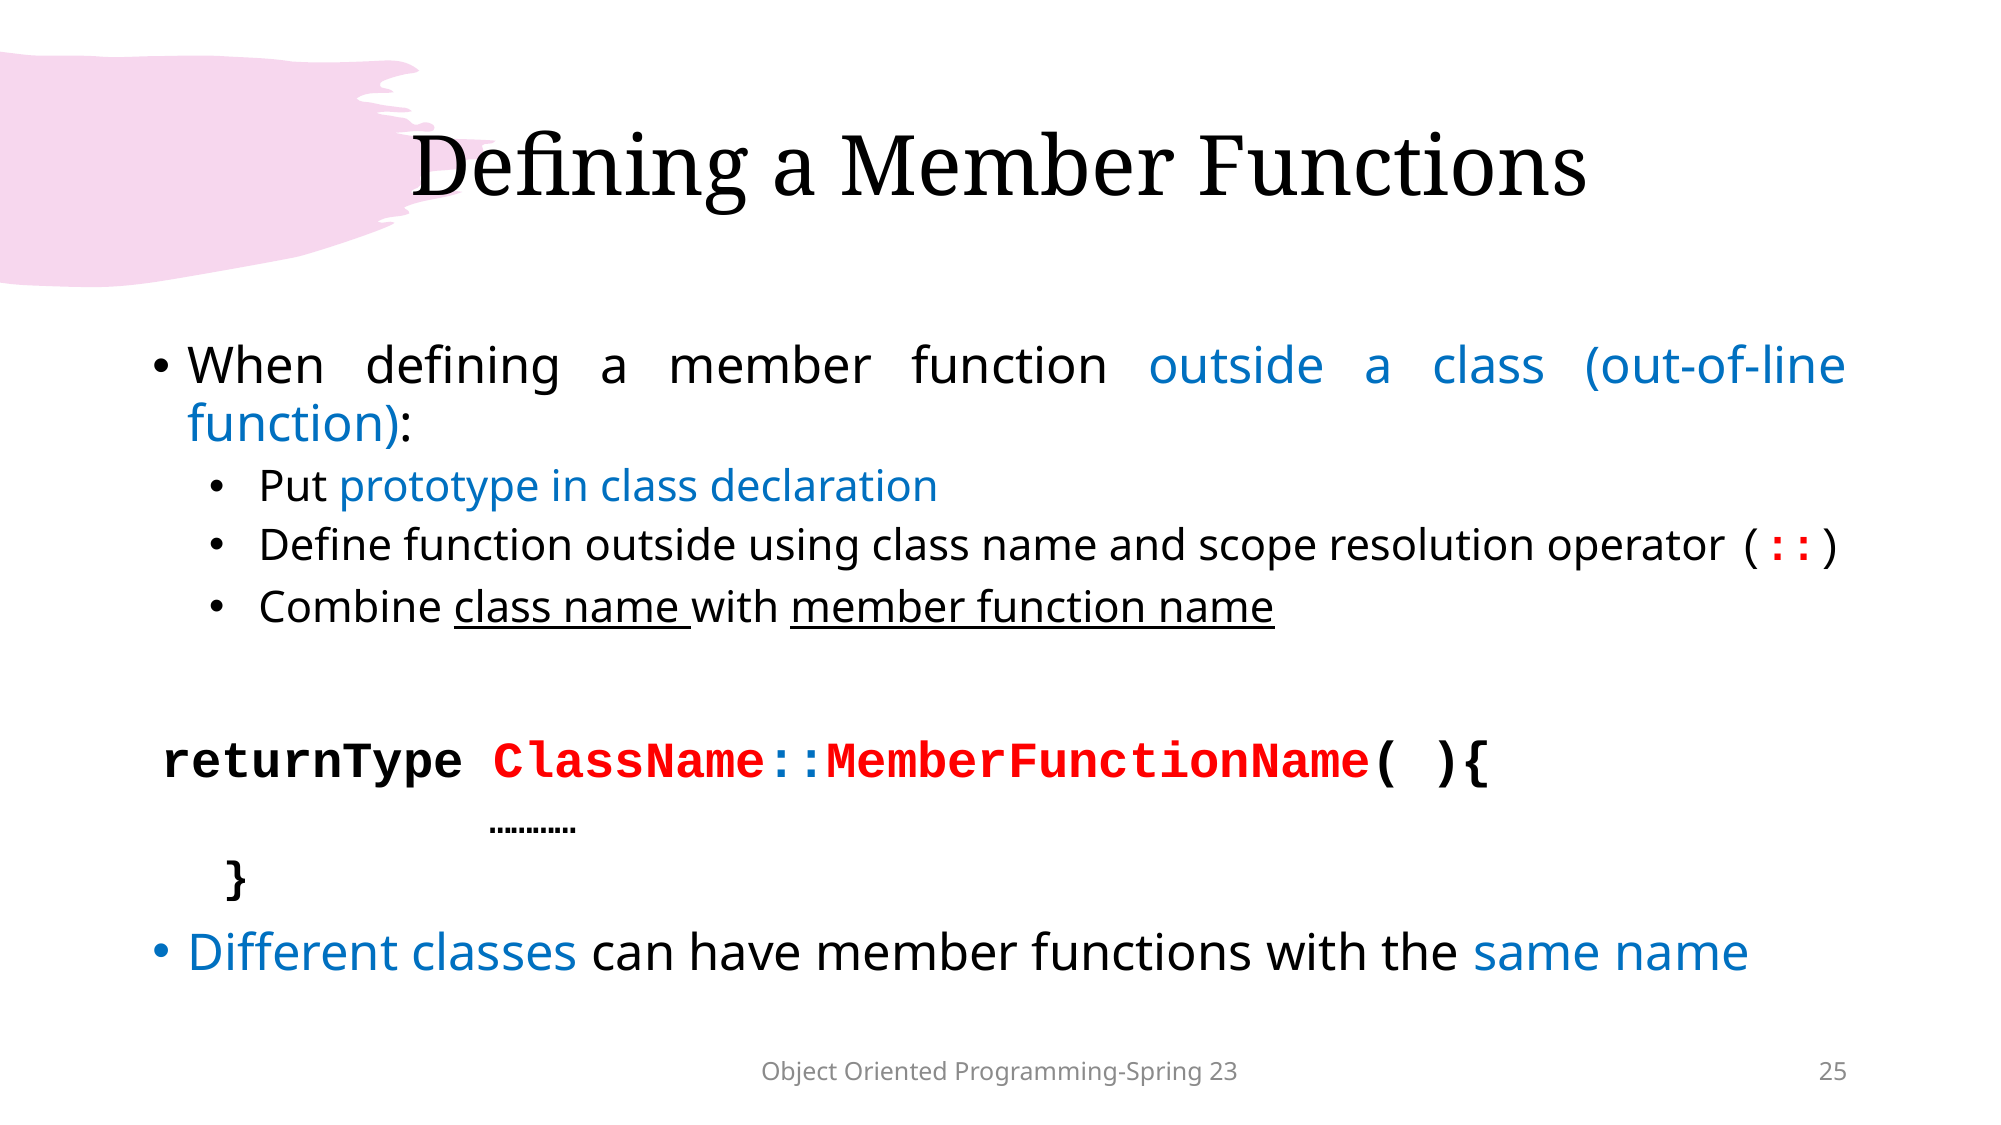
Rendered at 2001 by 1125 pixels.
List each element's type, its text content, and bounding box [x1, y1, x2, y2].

slide_number 25 [1412, 1042, 1863, 1103]
list When defining a member function outside a class (out-of-line function): Put prototype in class declaration Define function outside using class name and scope resolution operator (::) Combine class name with member function name returnType ClassName::MemberFunctionName( ){ ………… } Different classes can have member functions with the same name [137, 329, 1863, 1013]
footer Object Oriented Programming-Spring 23 [662, 1042, 1338, 1103]
title Defining a Member Functions [137, 59, 1863, 278]
